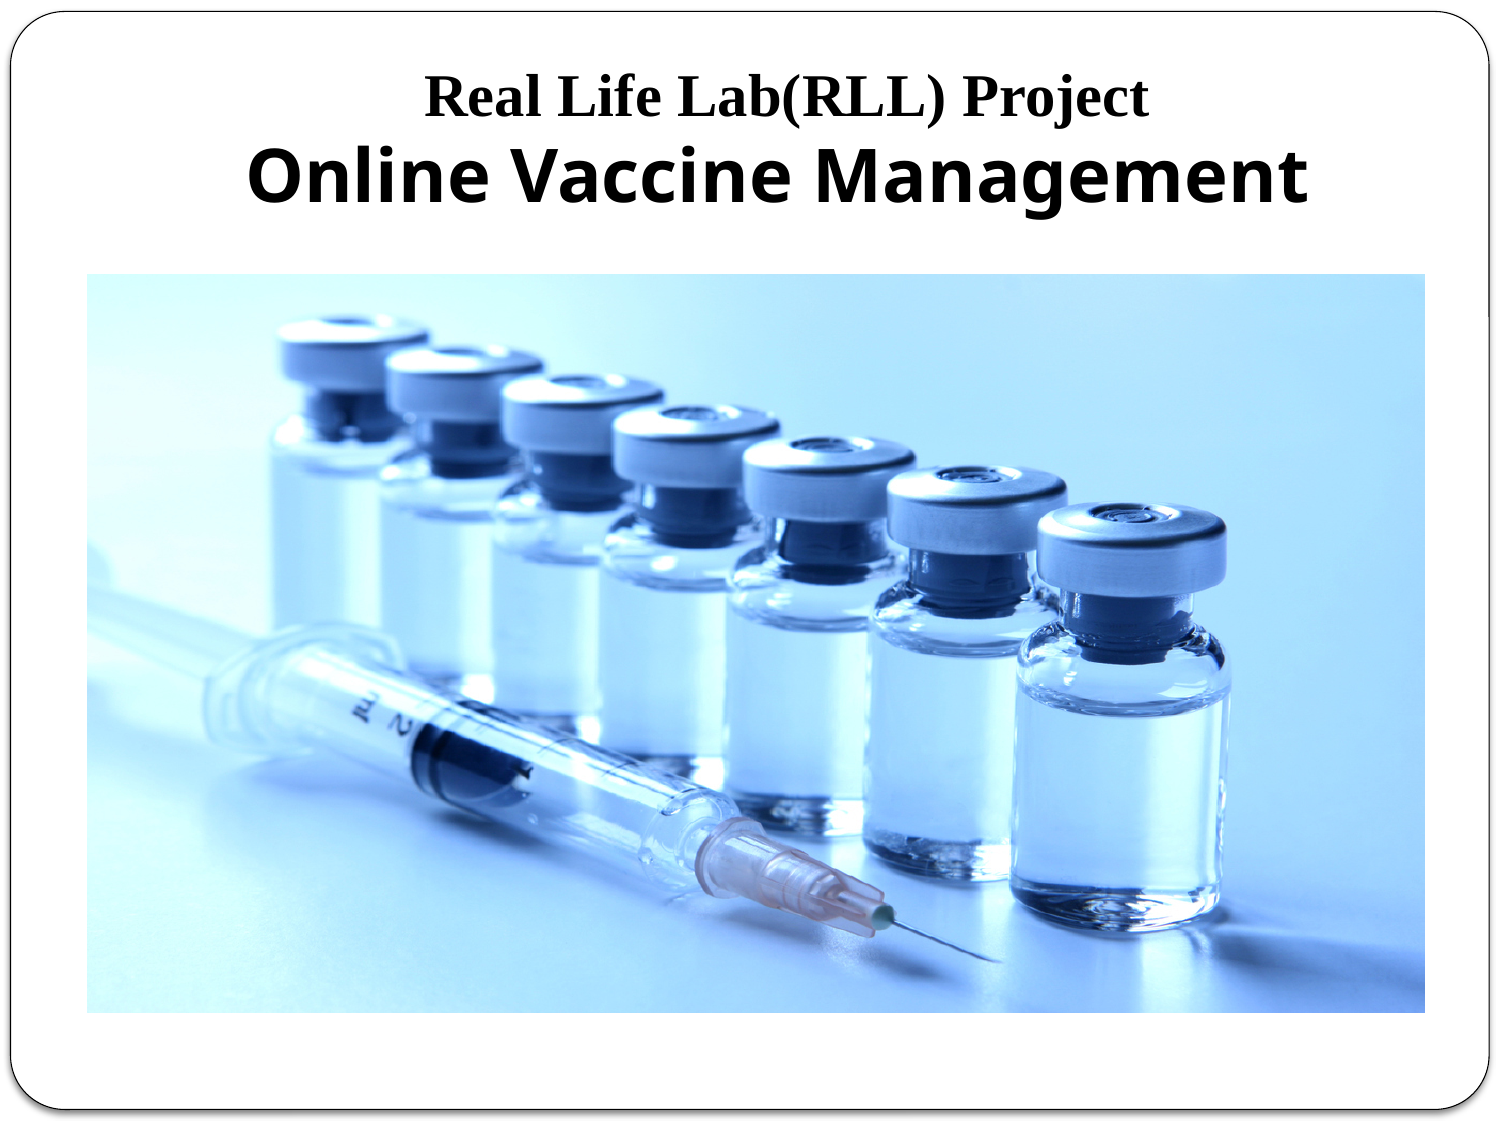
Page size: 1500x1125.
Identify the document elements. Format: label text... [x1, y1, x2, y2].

title Real Life Lab(RLL) Project Online Vaccine Management [150, 45, 1425, 233]
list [87, 274, 1426, 1013]
